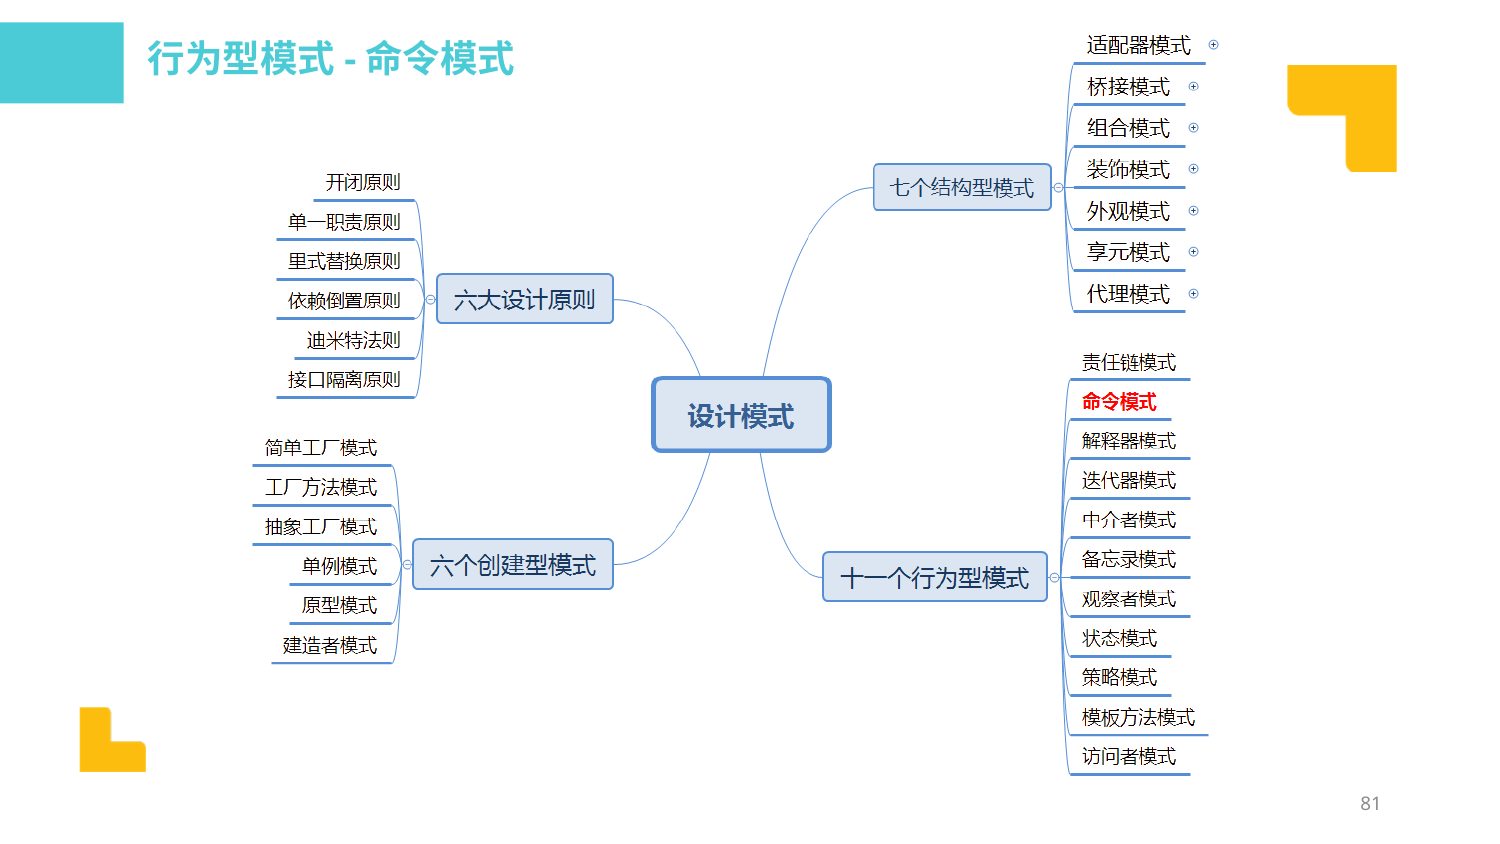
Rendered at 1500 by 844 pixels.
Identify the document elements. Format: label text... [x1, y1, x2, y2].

picture [80, 708, 145, 771]
text_box [0, 22, 124, 104]
slide_number 81 [1059, 782, 1397, 827]
list 行为型模式-命令模式 [132, 35, 212, 105]
picture [212, 18, 1397, 808]
